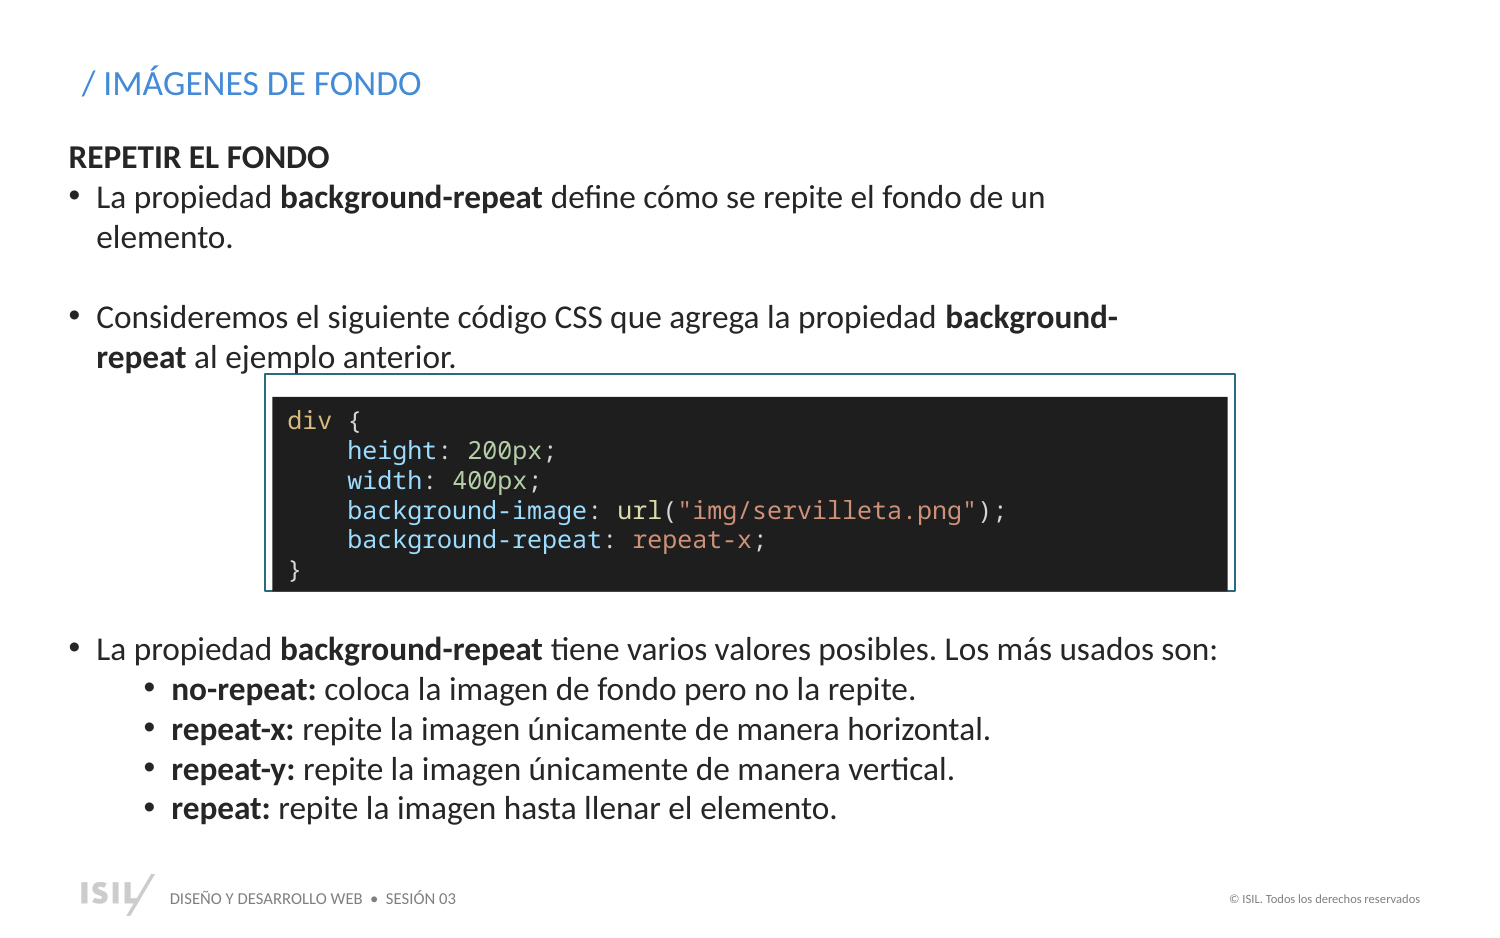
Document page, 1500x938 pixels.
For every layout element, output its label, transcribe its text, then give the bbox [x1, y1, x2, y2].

text_box La propiedad background-repeat tiene varios valores posibles. Los más usados son: no-repeat: coloca la imagen de fondo pero no la repite. repeat-x: repite la imagen únicamente de manera horizontal. repeat-y: repite la imagen únicamente de manera vertical. repeat: repite la imagen hasta llenar el elemento. [66, 627, 1362, 827]
text_box div { height: 200px; width: 400px; background-image: url("img/servilleta.png"); background-repeat: repeat-x; } [272, 396, 1228, 592]
text_box REPETIR EL FONDO La propiedad background-repeat define cómo se repite el fondo de un elemento. Consideremos el siguiente código CSS que agrega la propiedad background-repeat al ejemplo anterior. [66, 135, 1191, 376]
text_box [265, 373, 1235, 591]
text_box / IMÁGENES DE FONDO [66, 52, 1249, 111]
